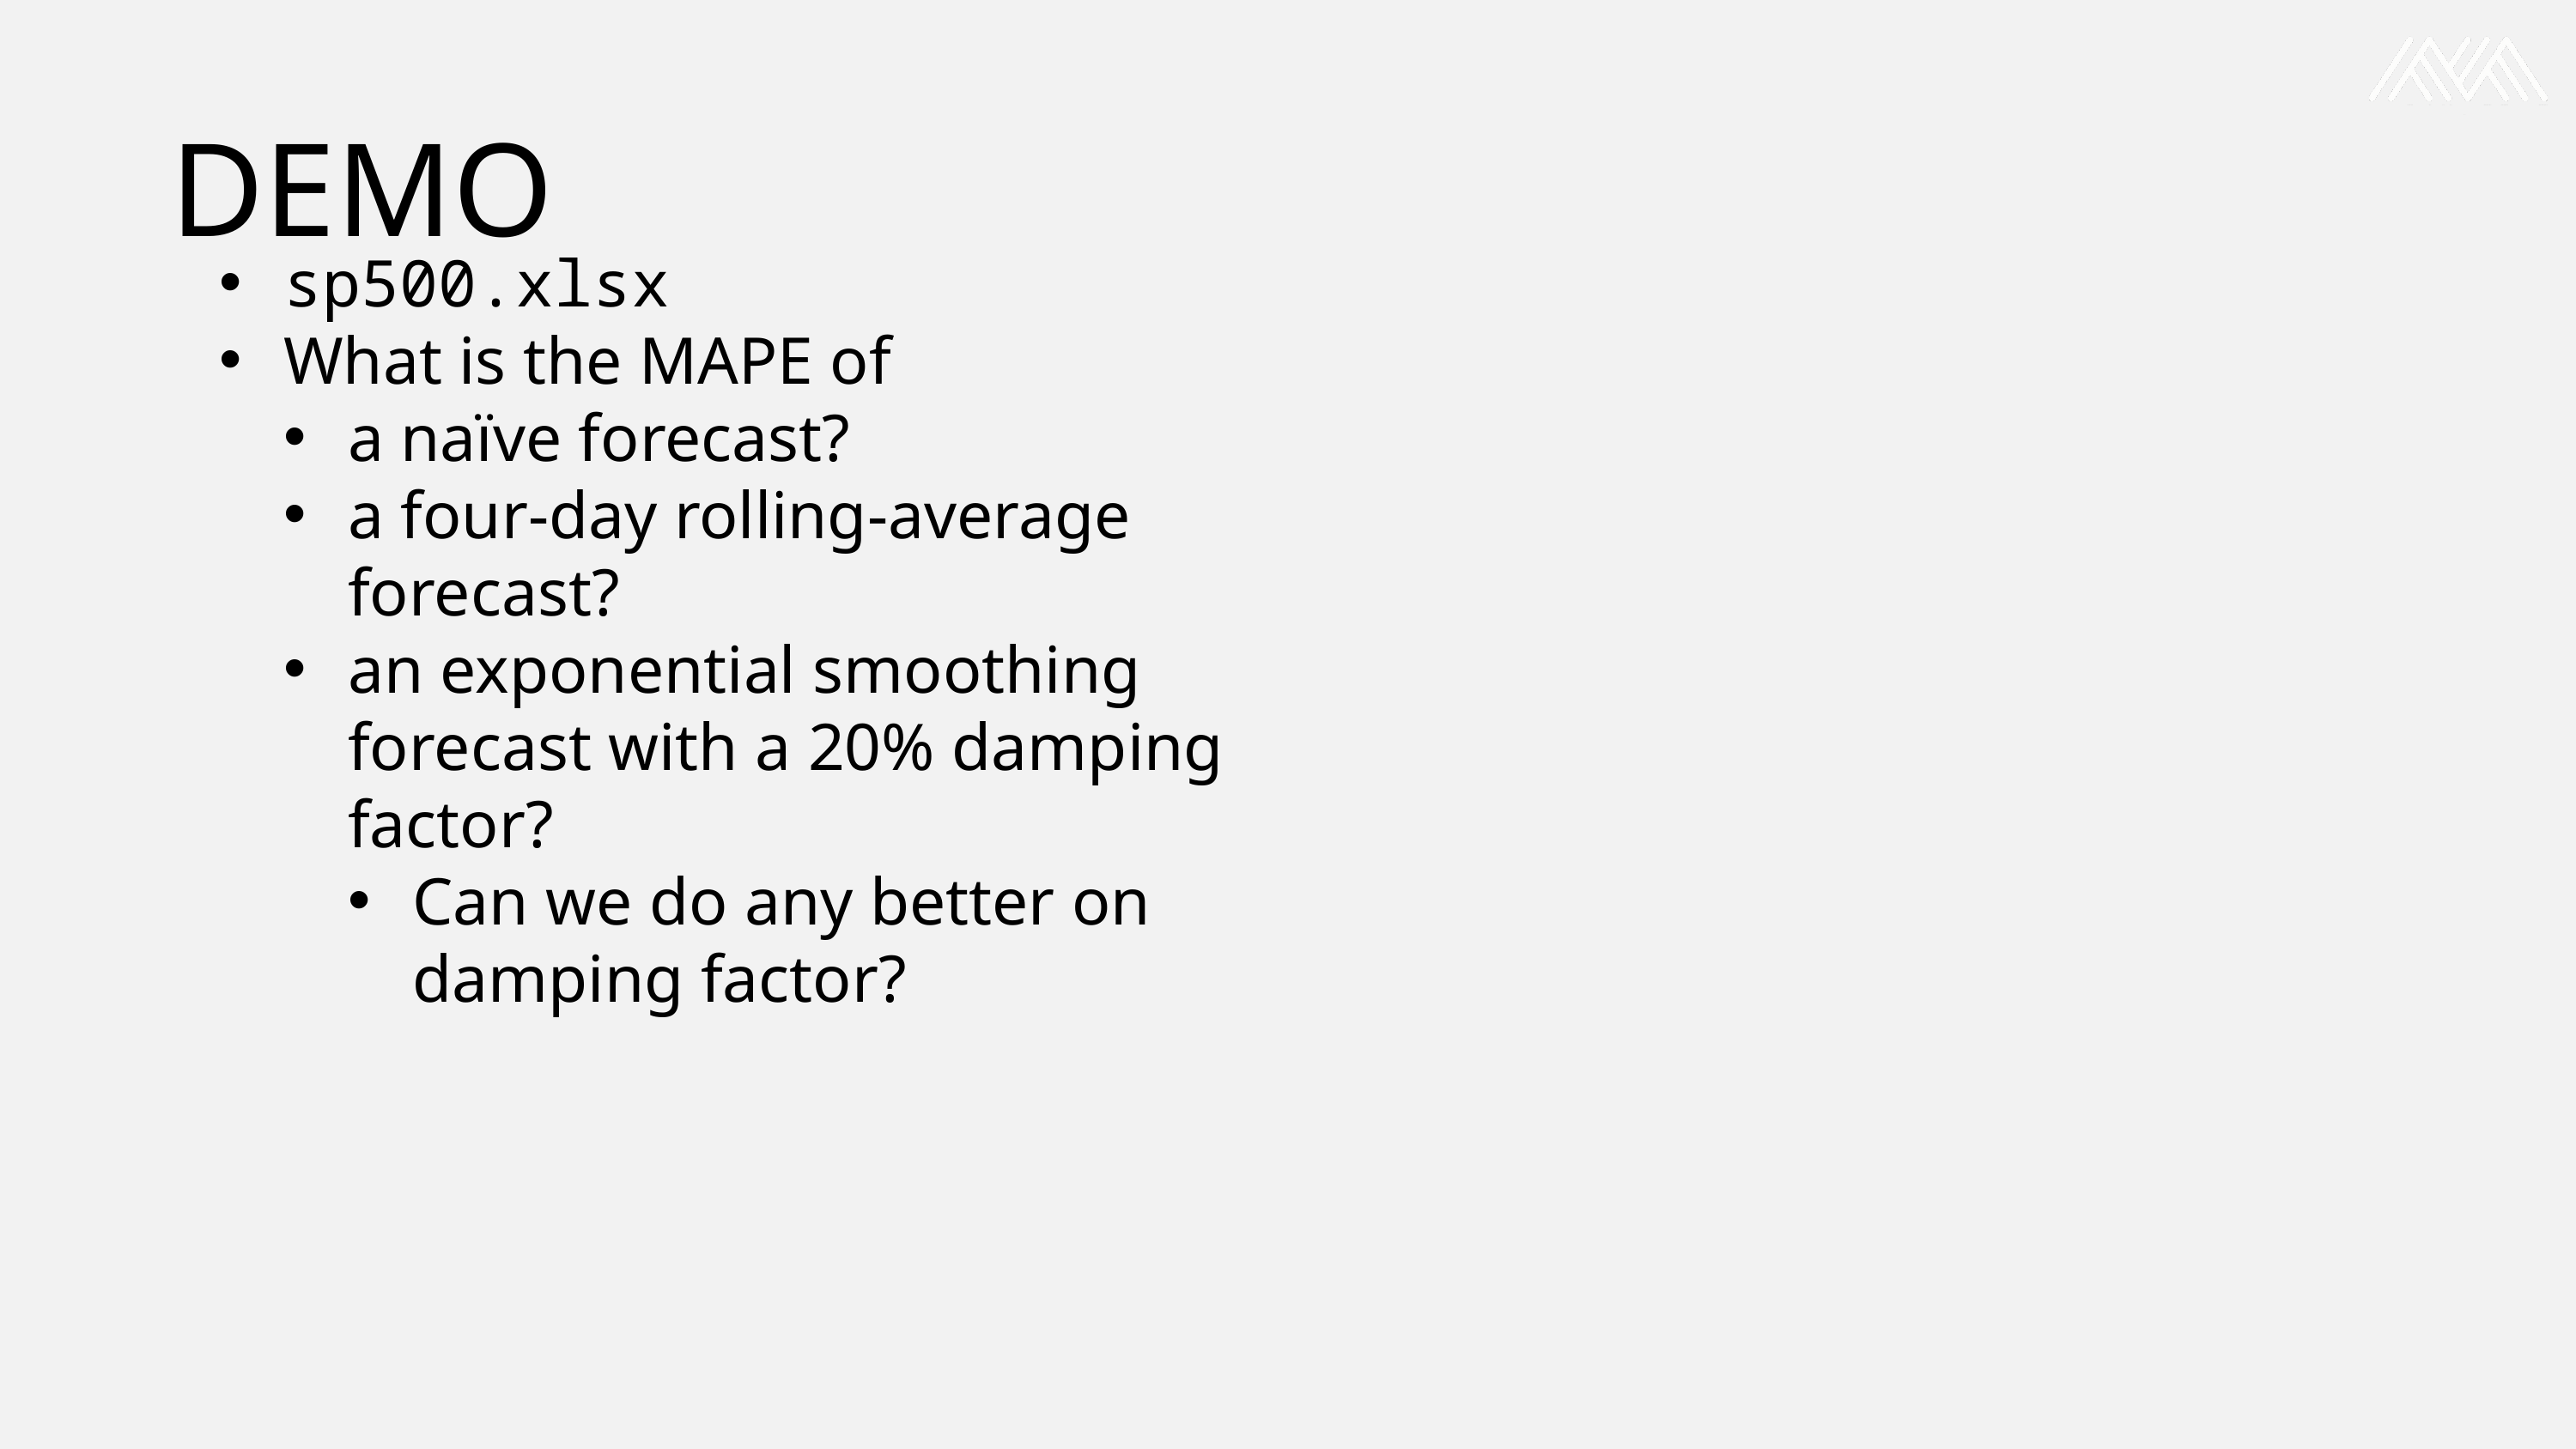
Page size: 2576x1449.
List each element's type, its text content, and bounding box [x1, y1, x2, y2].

text_box sp500.xlsx What is the MAPE of a naïve forecast? a four-day rolling-average forecast? an exponential smoothing forecast with a 20% damping factor? Can we do any better on damping factor? [170, 242, 1331, 1093]
text_box DEMO [170, 82, 622, 242]
picture [2318, 0, 2576, 194]
